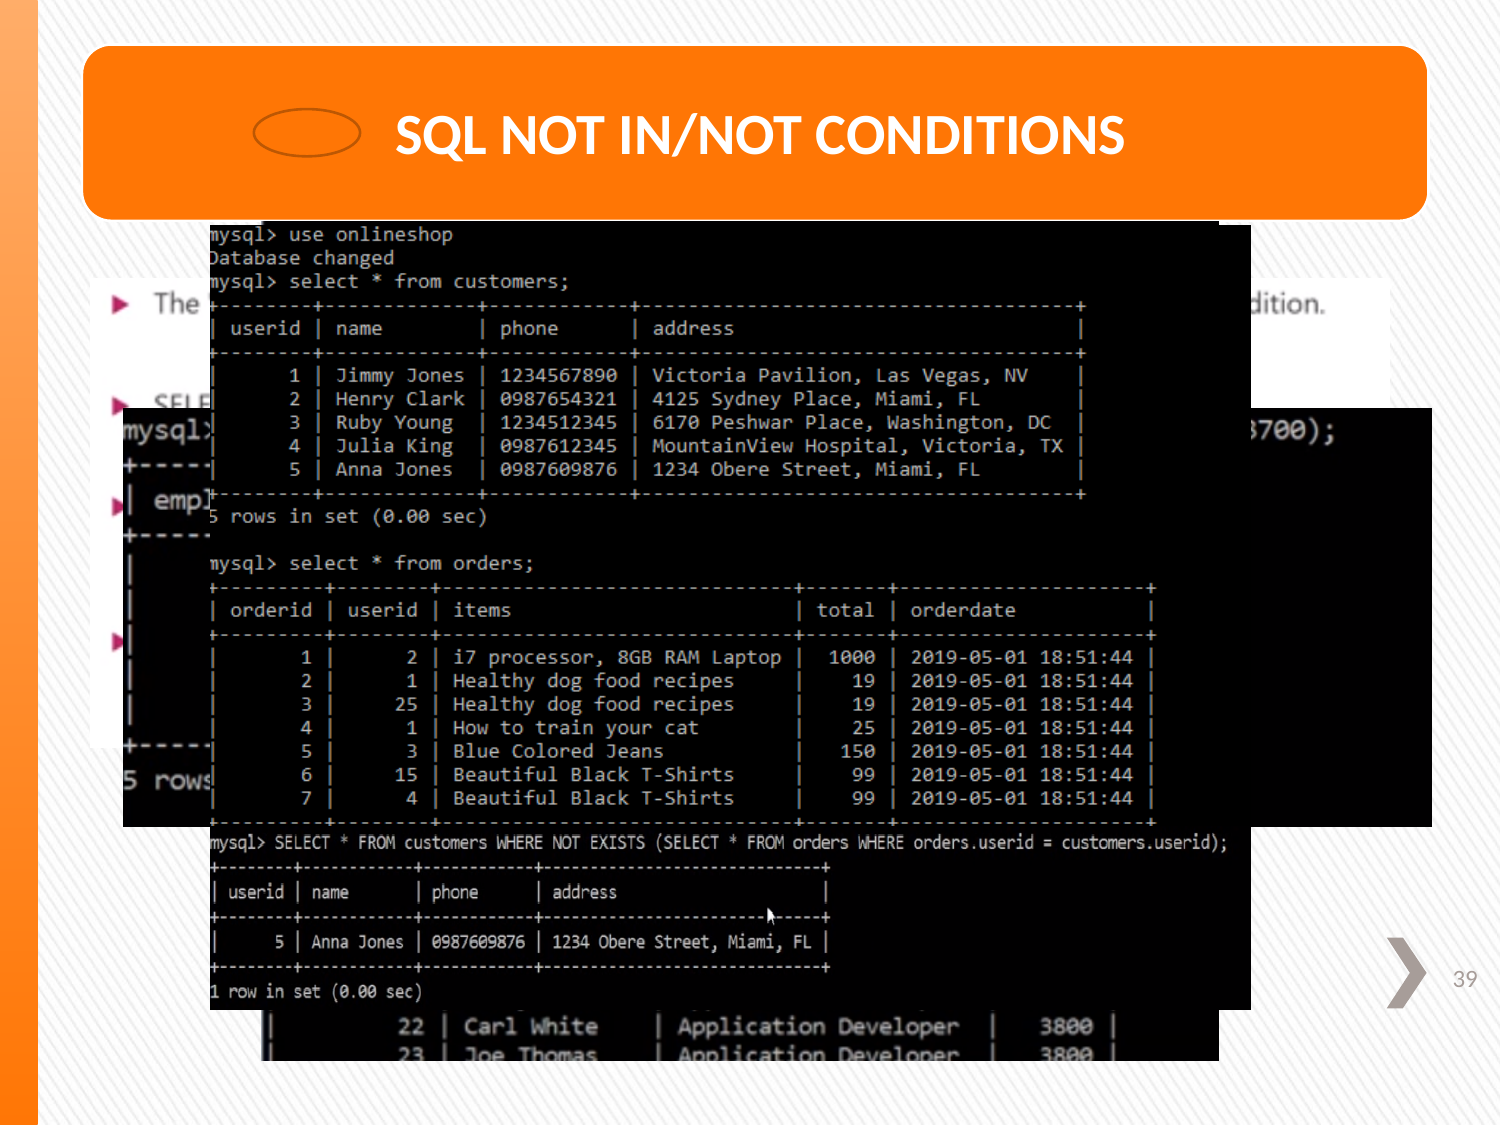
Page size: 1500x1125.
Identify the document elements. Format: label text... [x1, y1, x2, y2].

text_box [81, 44, 1432, 222]
slide_number 39 [1437, 947, 1500, 1007]
picture [37, 0, 1500, 1125]
slide_number 32 [0, 281, 37, 285]
